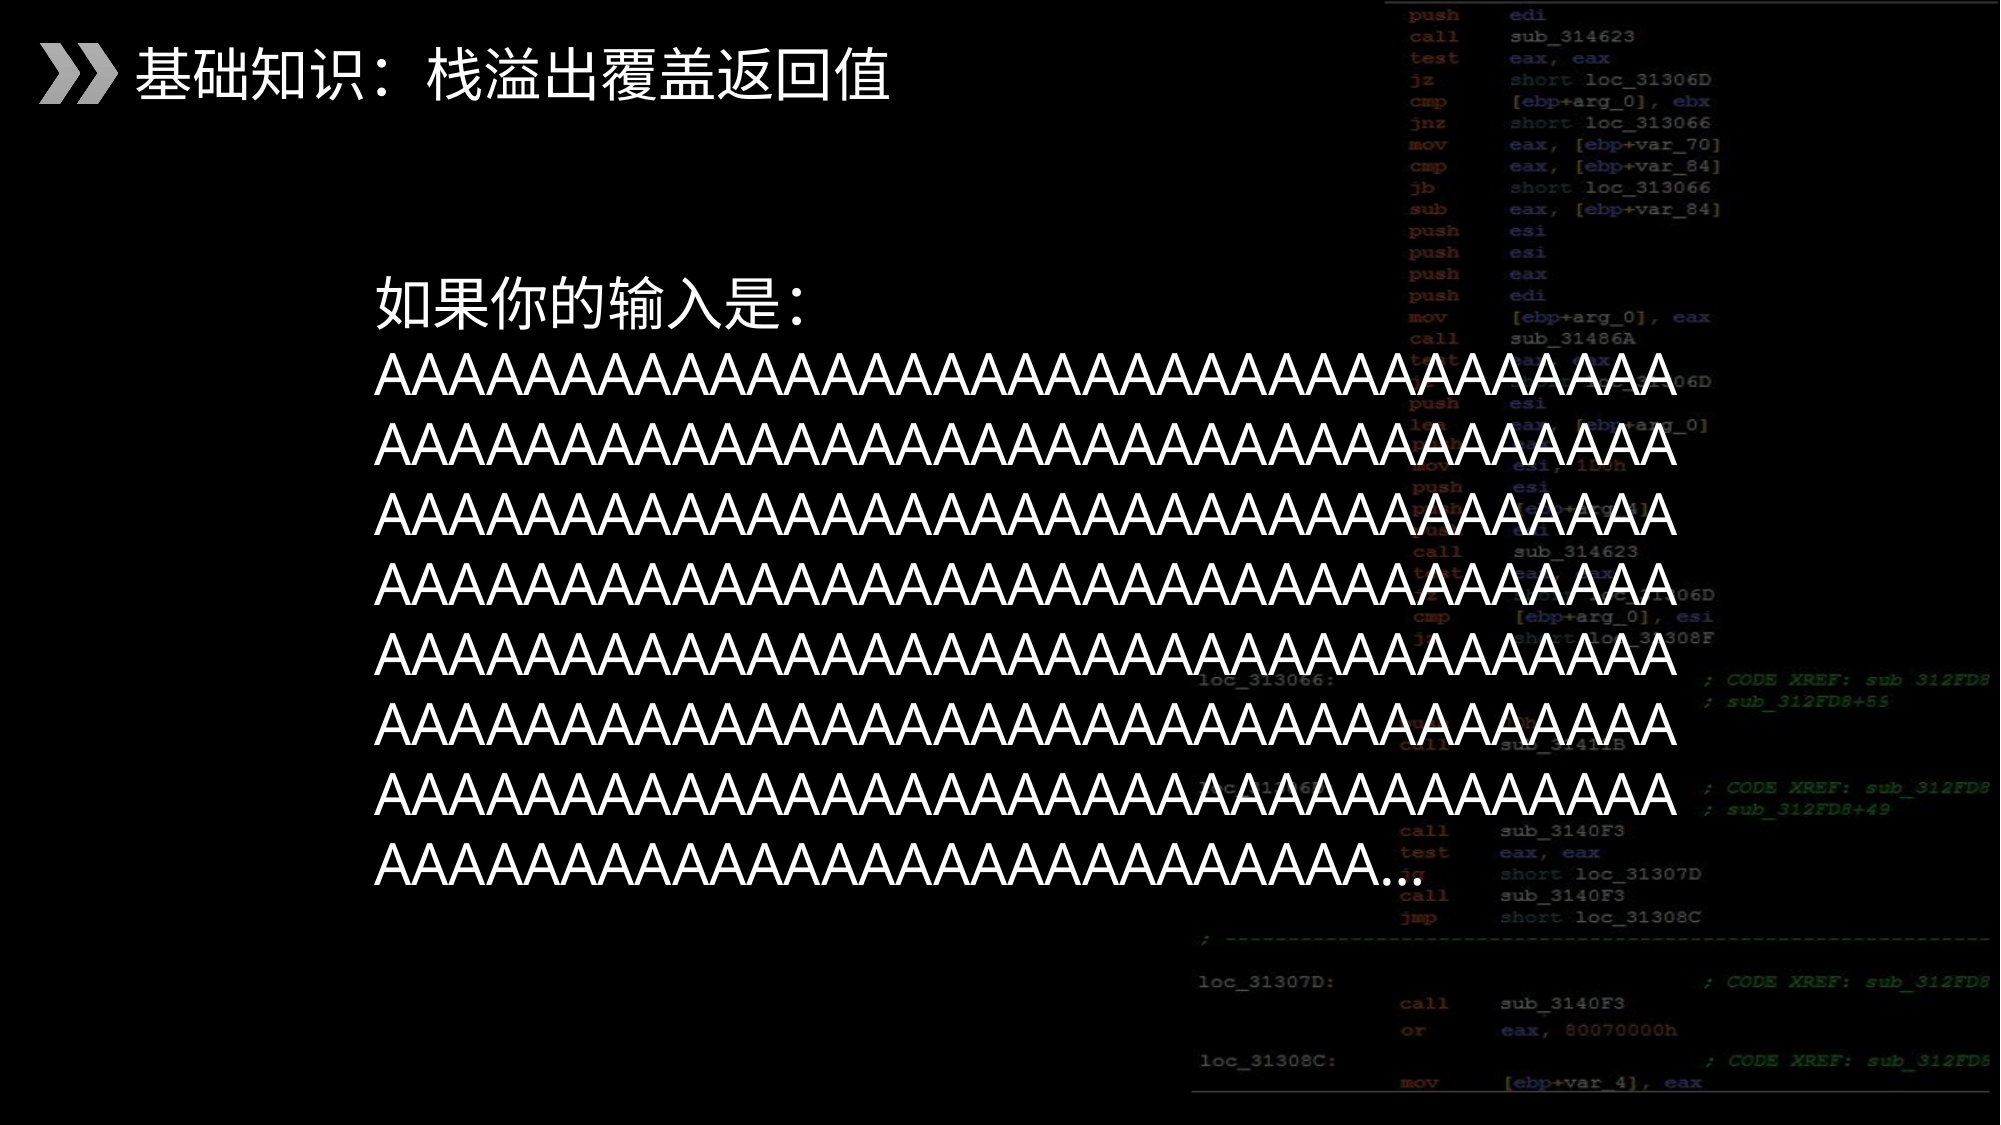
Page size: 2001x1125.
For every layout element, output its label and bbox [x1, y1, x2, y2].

picture [0, 0, 2000, 1125]
text_box [39, 42, 119, 104]
